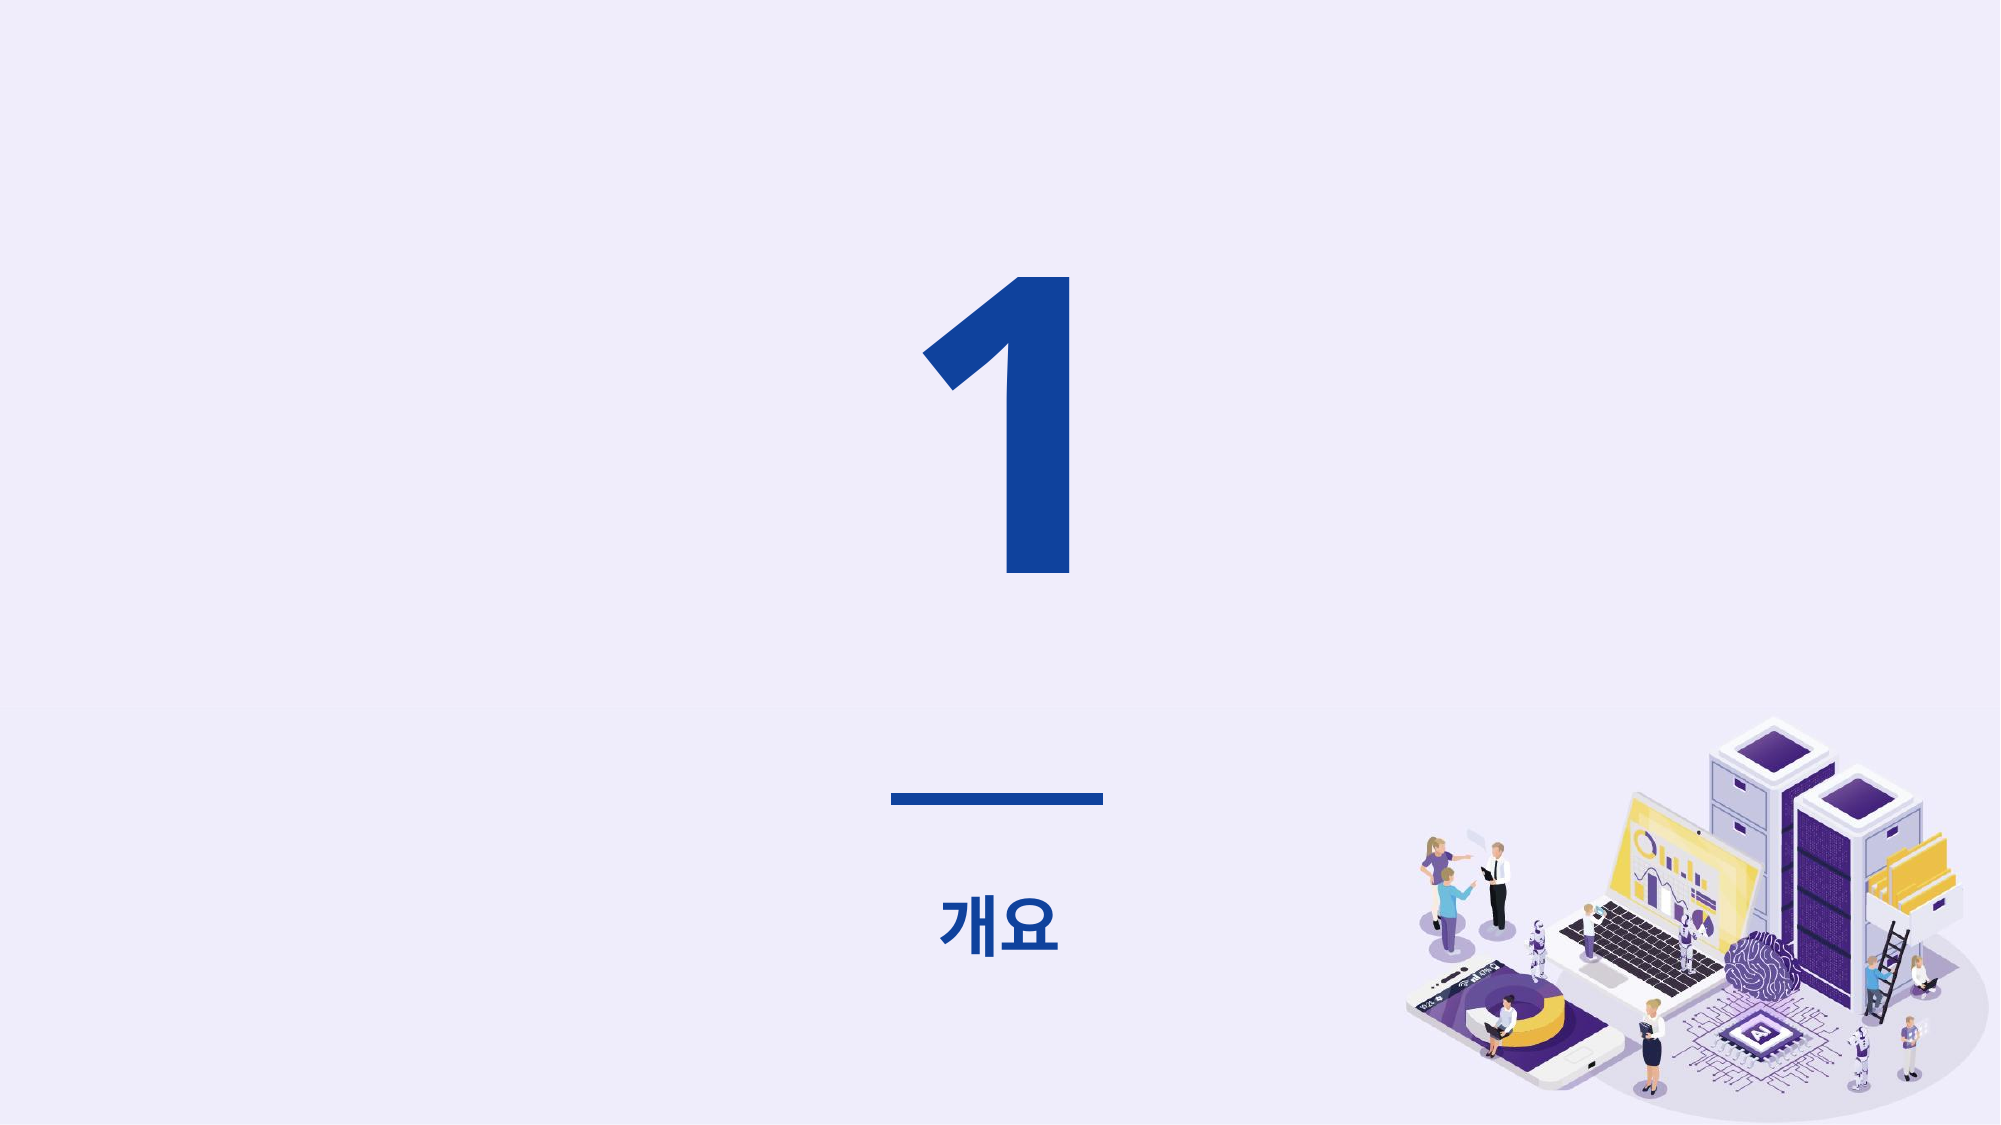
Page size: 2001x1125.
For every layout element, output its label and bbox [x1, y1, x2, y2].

text_box [0, 0, 2000, 1125]
